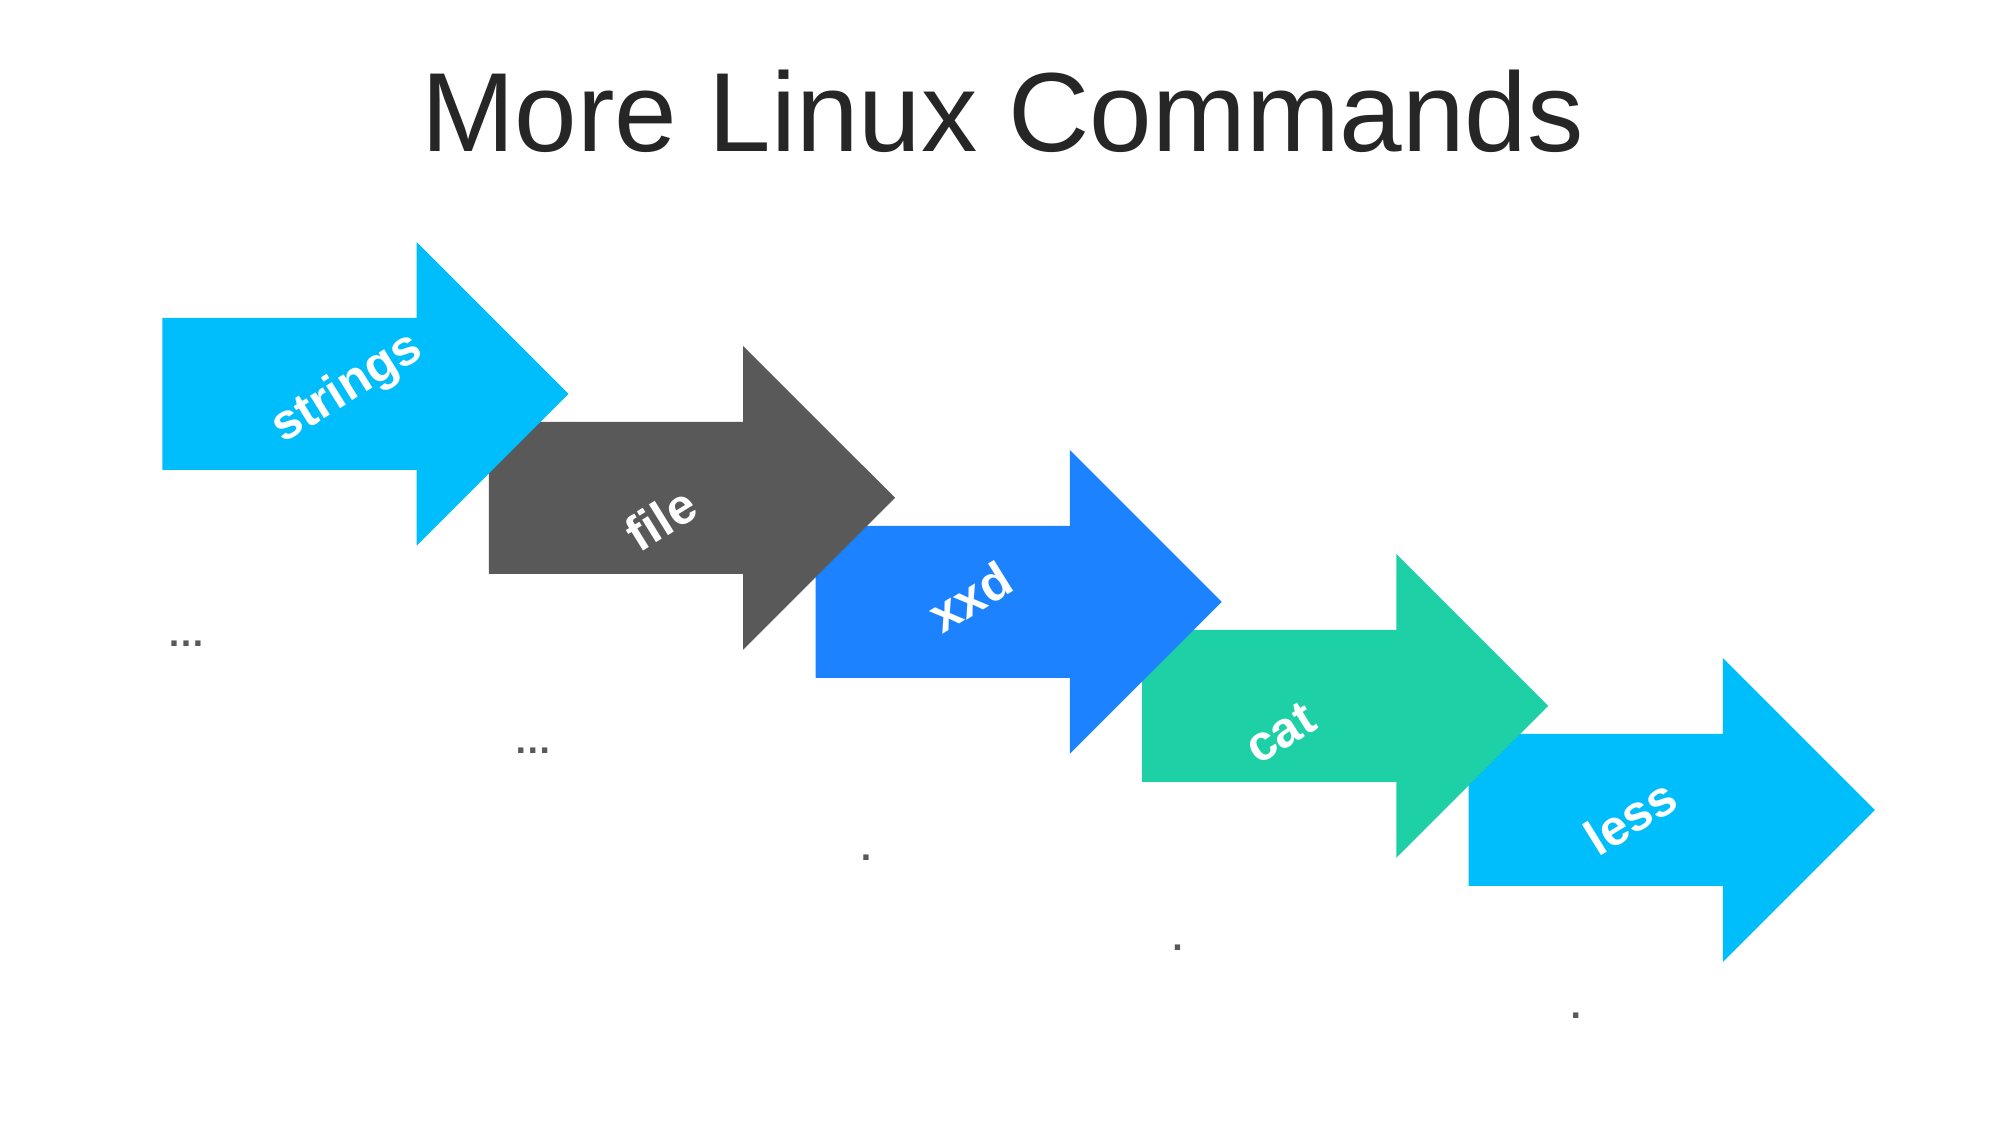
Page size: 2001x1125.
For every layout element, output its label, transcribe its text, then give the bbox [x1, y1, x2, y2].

text_box . [1555, 973, 1832, 1034]
text_box [488, 421, 742, 574]
text_box [1267, 554, 1549, 858]
text_box file [573, 404, 811, 591]
text_box [162, 242, 569, 546]
text_box [815, 490, 1222, 754]
text_box cat [1215, 602, 1453, 789]
text_box strings [240, 280, 478, 467]
text_box [1069, 450, 1093, 488]
text_box [1468, 658, 1875, 962]
text_box [1142, 629, 1367, 782]
text_box less [1555, 694, 1793, 881]
text_box … [152, 601, 429, 662]
text_box . [1157, 905, 1434, 966]
text_box … [499, 708, 776, 769]
text_box [642, 346, 896, 650]
list More Linux Commands [53, 55, 1952, 175]
text_box . [845, 815, 1122, 876]
text_box xxd [899, 471, 1137, 658]
